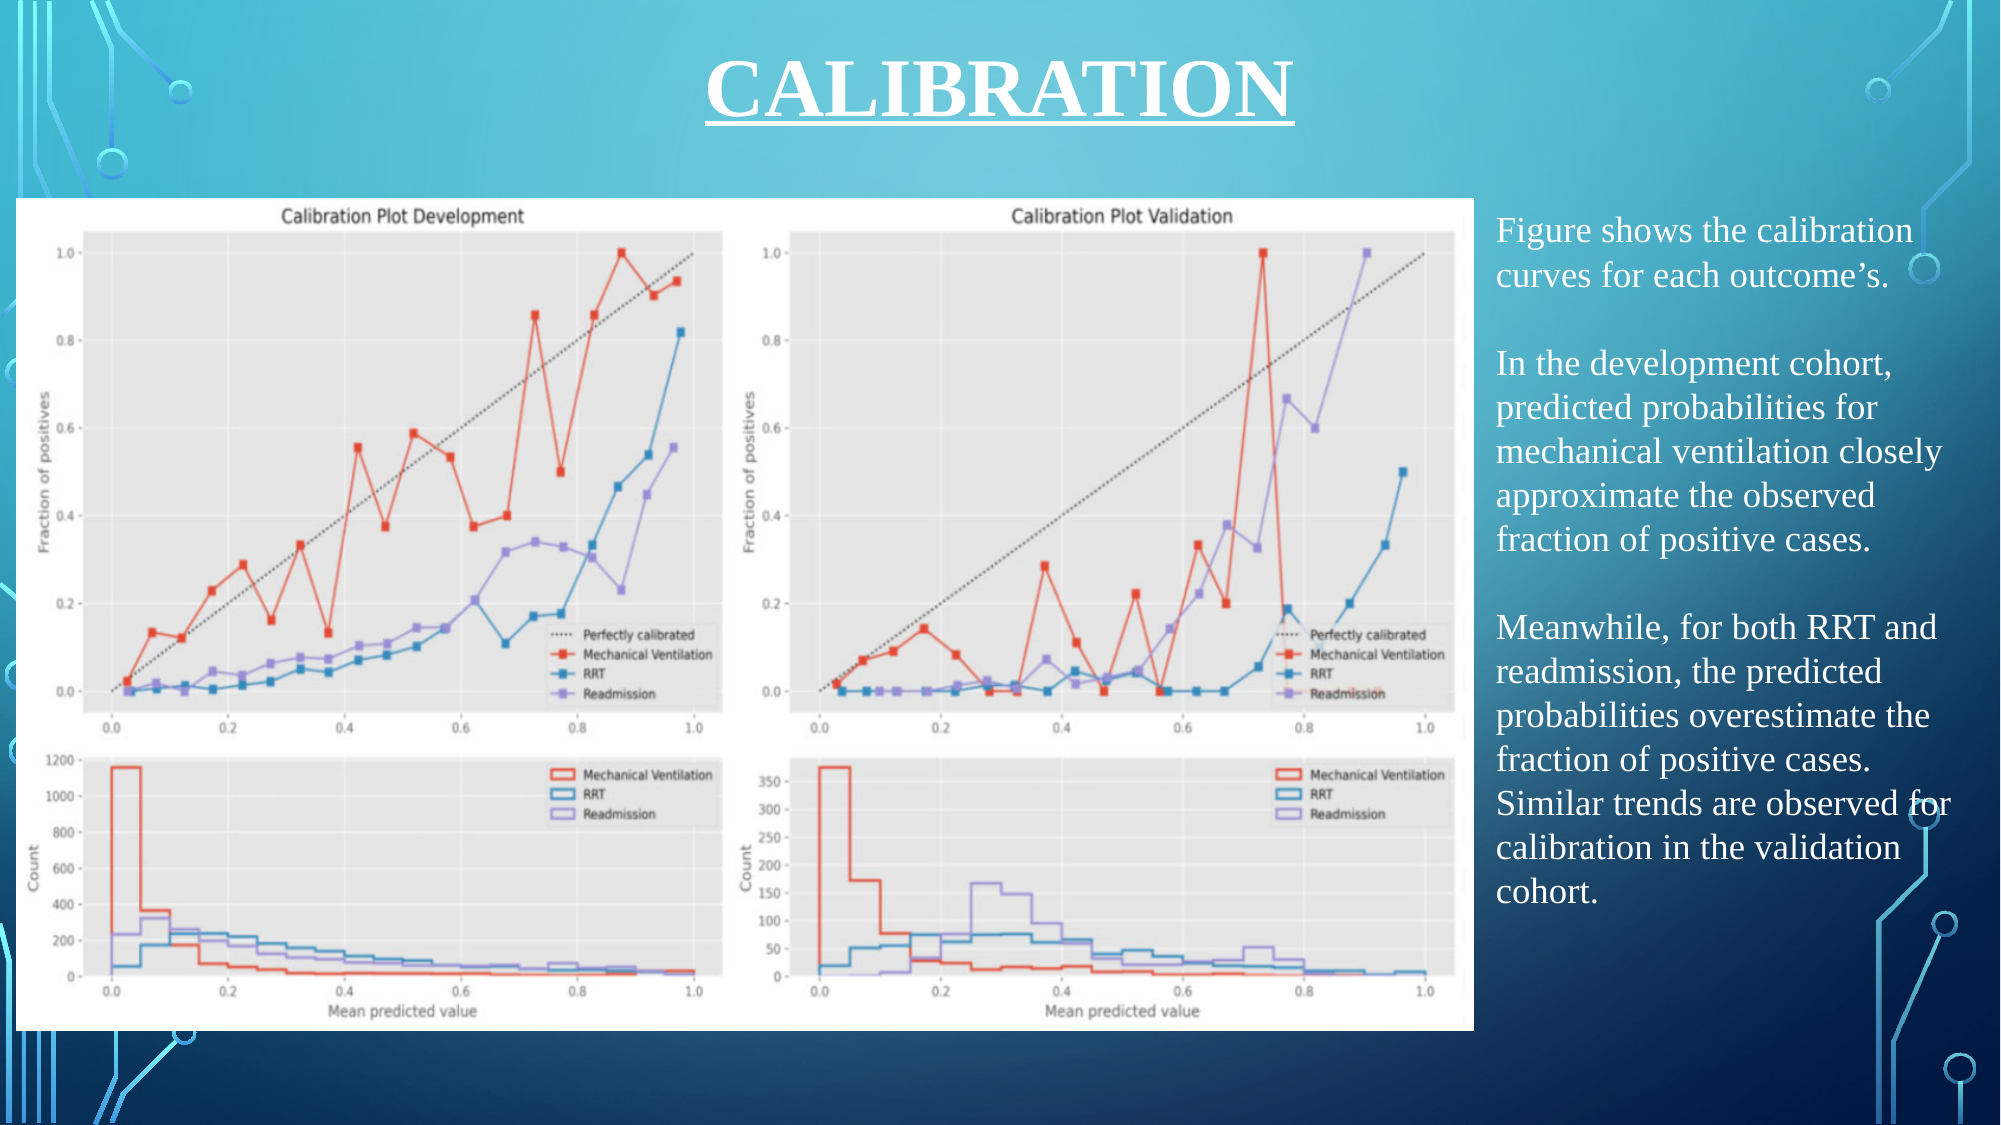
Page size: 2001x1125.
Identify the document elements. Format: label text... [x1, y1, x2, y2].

text_box Figure shows the calibration curves for each outcome’s. In the development cohort, predicted probabilities for mechanical ventilation closely approximate the observed fraction of positive cases. Meanwhile, for both RRT and readmission, the predicted probabilities overestimate the fraction of positive cases. Similar trends are observed for calibration in the validation cohort. [1480, 198, 1983, 925]
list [16, 198, 1474, 1031]
title CALIBRATION [187, 0, 1813, 211]
